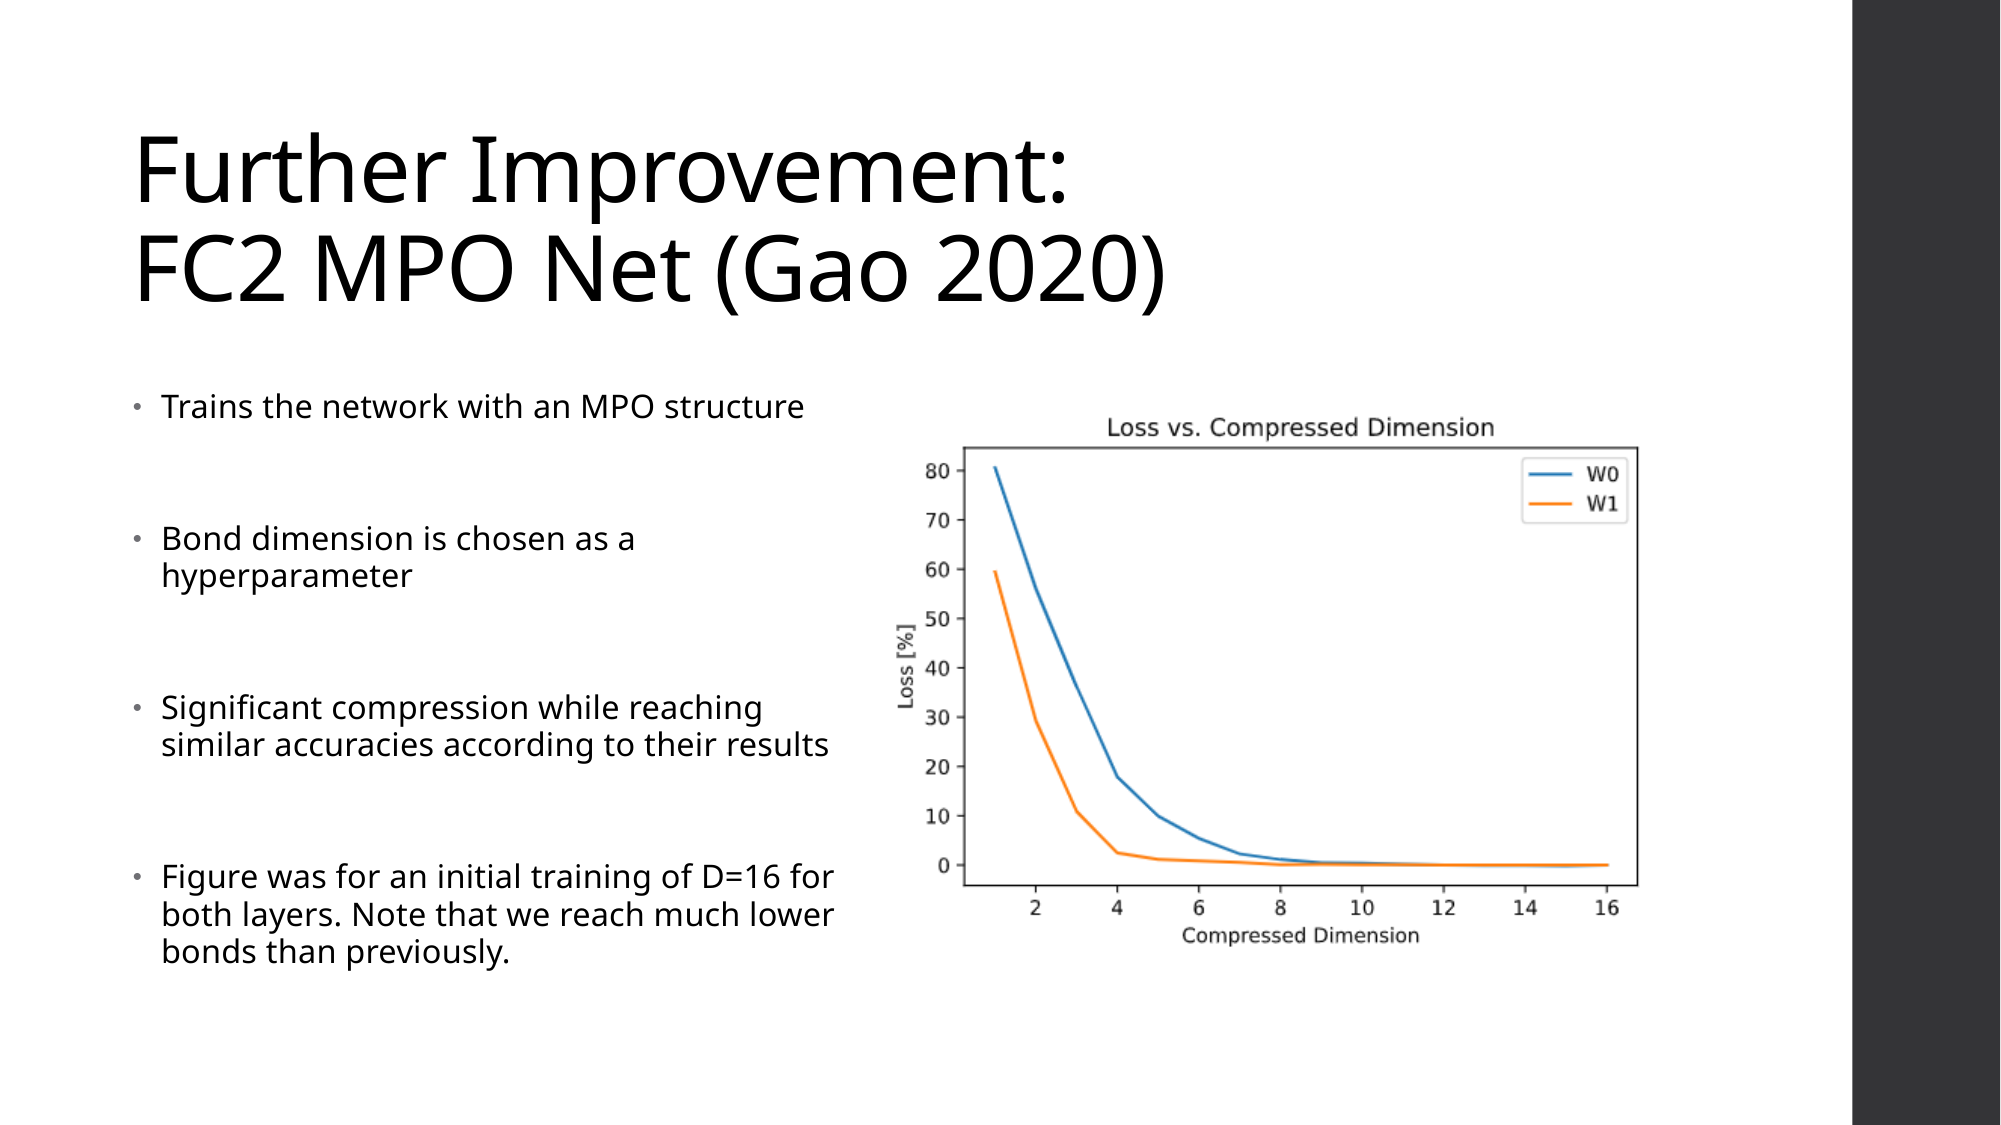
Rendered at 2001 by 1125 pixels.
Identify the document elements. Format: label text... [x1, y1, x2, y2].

title Further Improvement: FC2 MPO Net (Gao 2020) [117, 111, 1268, 329]
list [883, 403, 1652, 962]
list Trains the network with an MPO structure Bond dimension is chosen as a hyperparameter Significant compression while reaching similar accuracies according to their results Figure was for an initial training of D=16 for both layers. Note that we reach much lower bonds than previously. [117, 381, 862, 1014]
